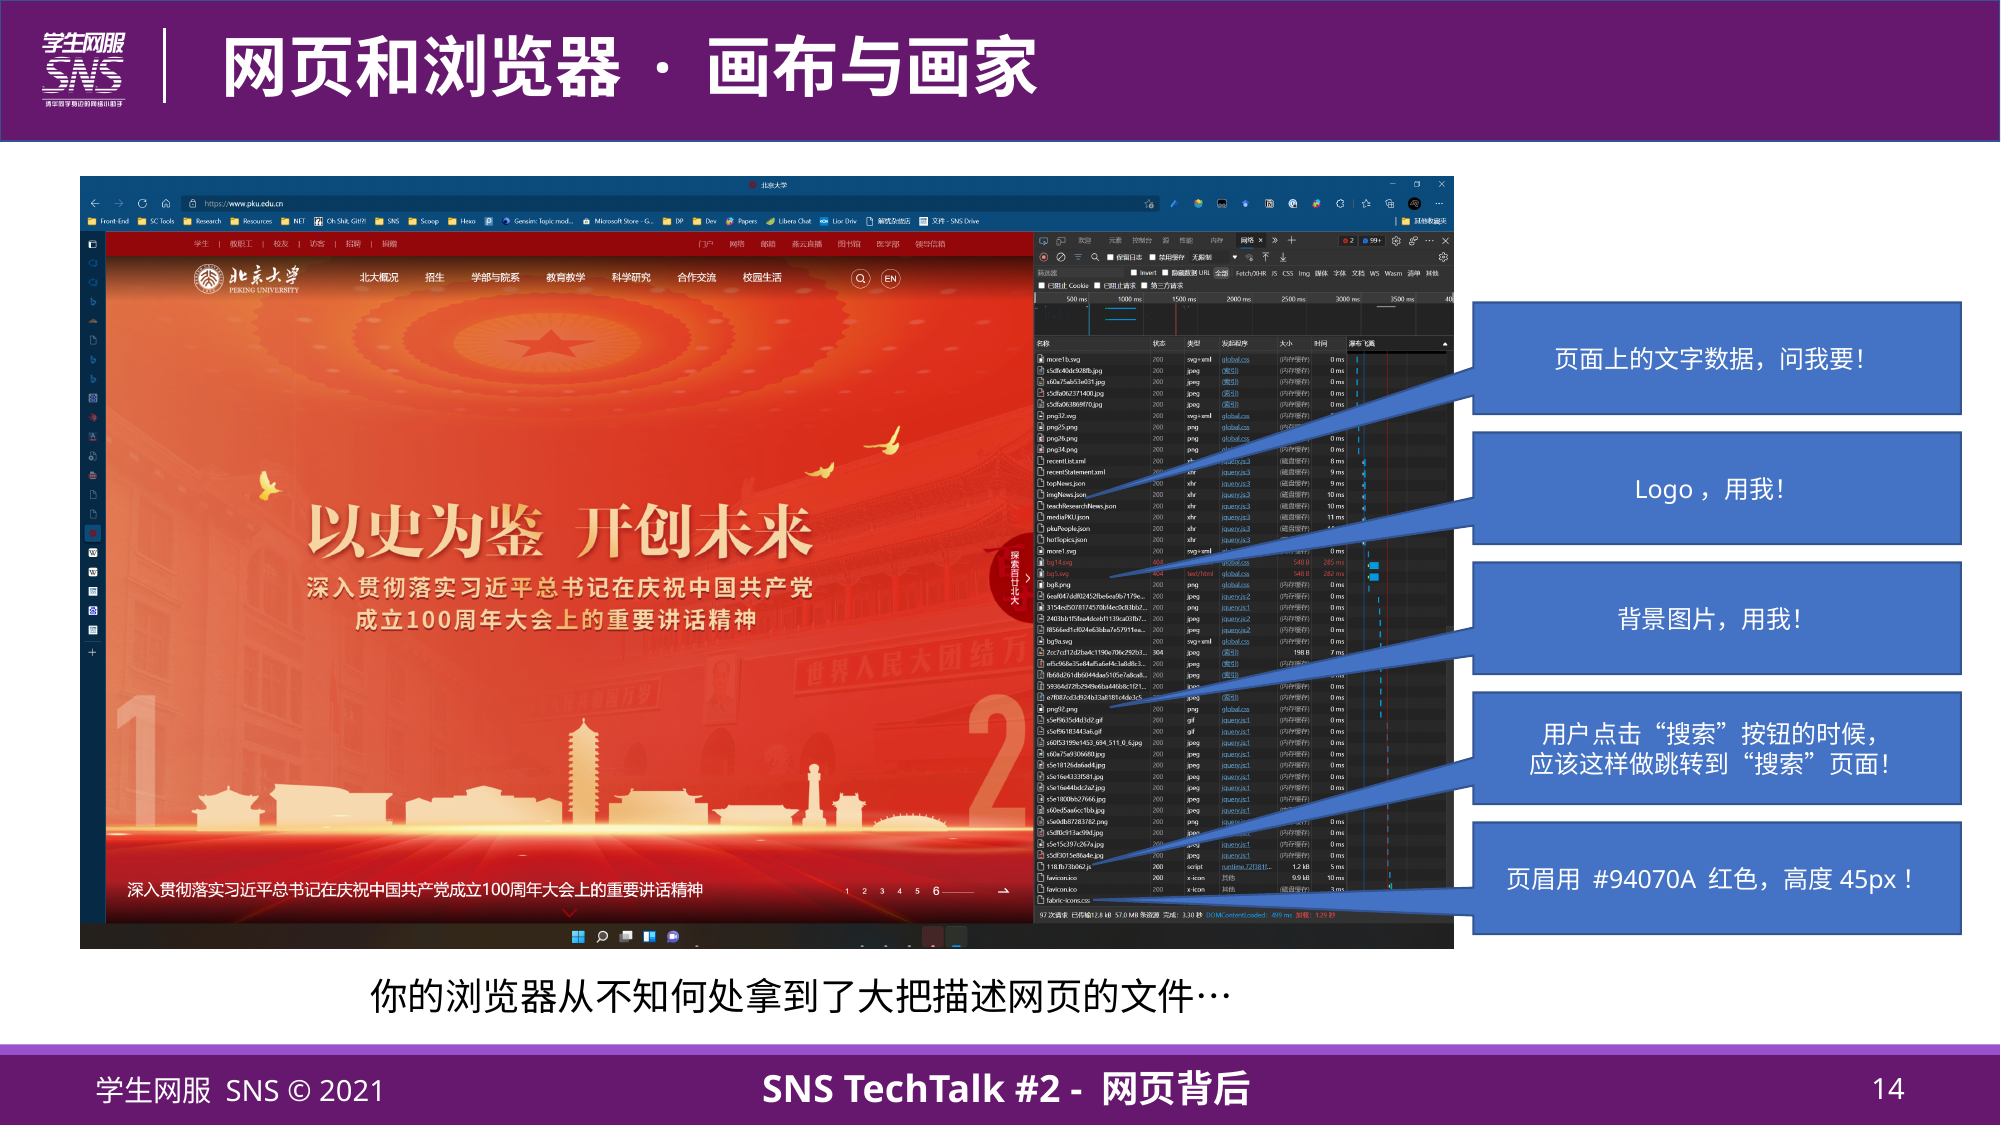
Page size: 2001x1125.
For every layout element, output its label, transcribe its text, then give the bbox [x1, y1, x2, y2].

list SNS TechTalk #2 - 网页背后 [596, 1055, 1417, 1125]
text_box 背景图片，用我！ [1454, 561, 1962, 676]
text_box 你的浏览器从不知何处拿到了大把描述网页的文件… [319, 965, 1284, 1025]
text_box 页眉用 #94070A 红色，高度45px！ [1454, 821, 1962, 936]
text_box 用户点击“搜索”按钮的时候， 应该这样做跳转到“搜索”页面！ [1454, 691, 1962, 806]
slide_number 14 [1816, 1055, 1920, 1125]
text_box 页面上的文字数据，问我要！ [1454, 301, 1962, 416]
text_box Logo，用我！ [1454, 431, 1962, 546]
picture [80, 176, 1454, 949]
title 网页和浏览器 · 画布与画家 [207, 16, 1863, 124]
footer 学生网服 SNS © 2021 [80, 1055, 433, 1125]
picture [30, 16, 138, 124]
